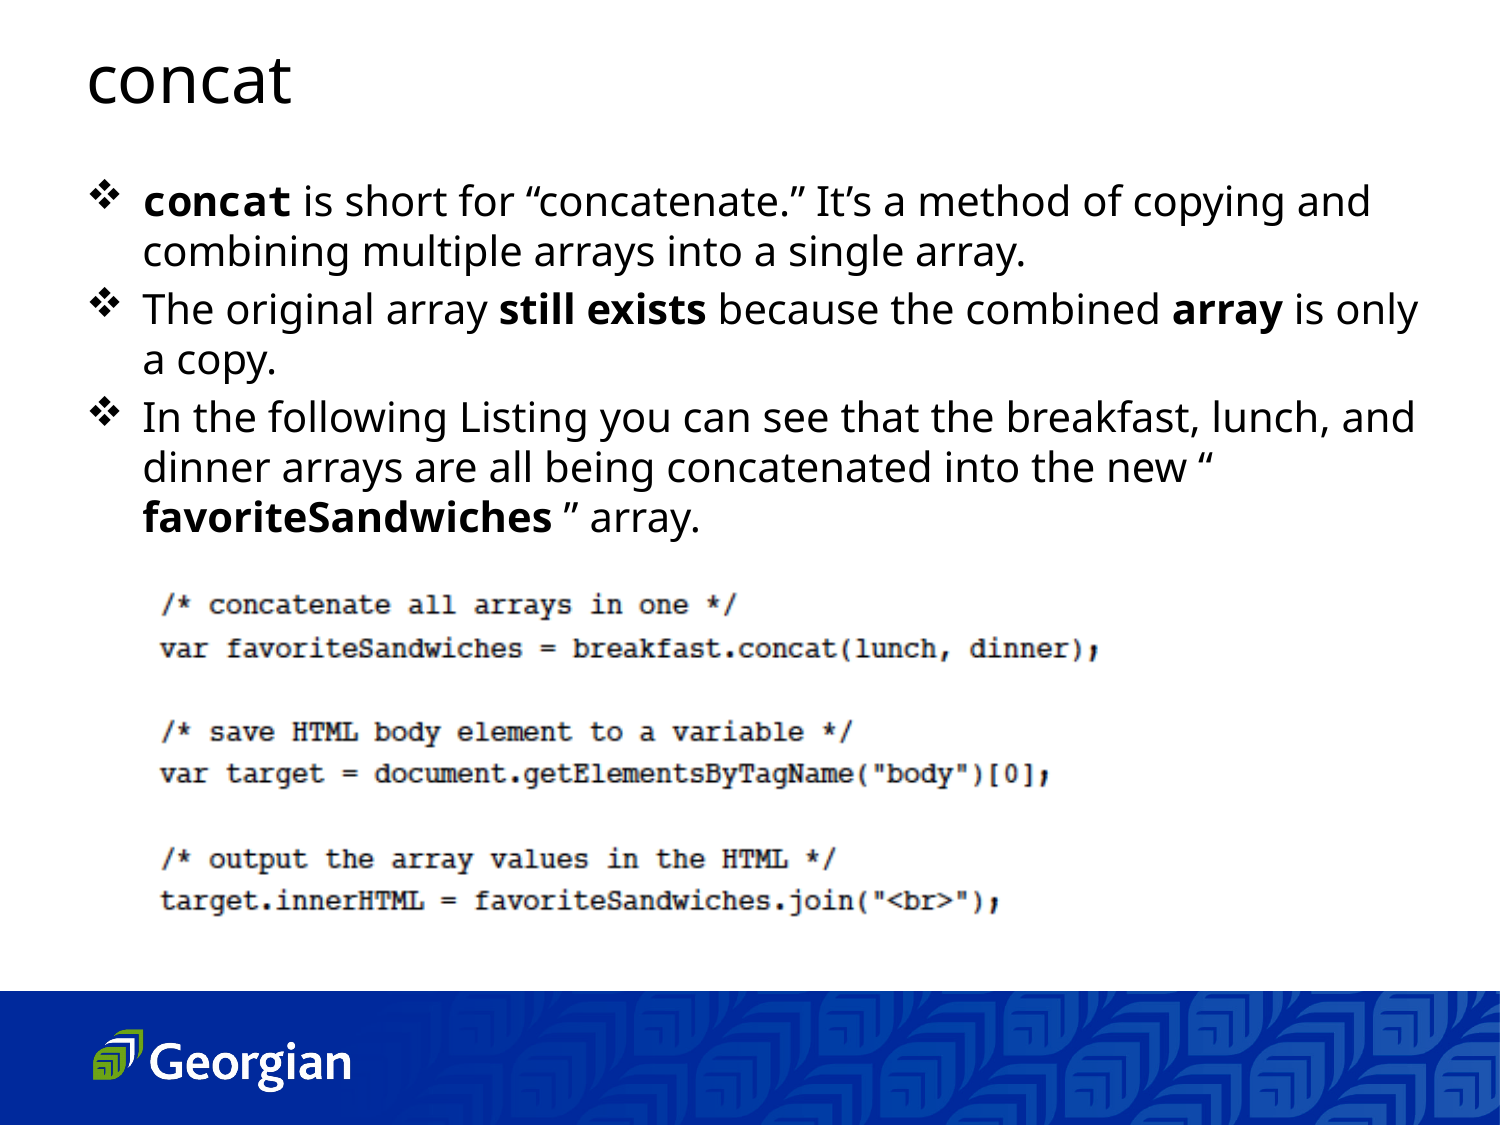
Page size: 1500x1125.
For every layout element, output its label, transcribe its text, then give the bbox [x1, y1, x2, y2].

picture [0, 991, 1500, 1125]
list concat [71, 22, 1457, 146]
picture [149, 582, 1124, 930]
list concat is short for “concatenate.” It’s a method of copying and combining multiple arrays into a single array. The original array still exists because the combined array is only a copy. In the following Listing you can see that the breakfast, lunch, and dinner arrays are all being concatenated into the new “ favoriteSandwiches ” array. [71, 166, 1457, 563]
